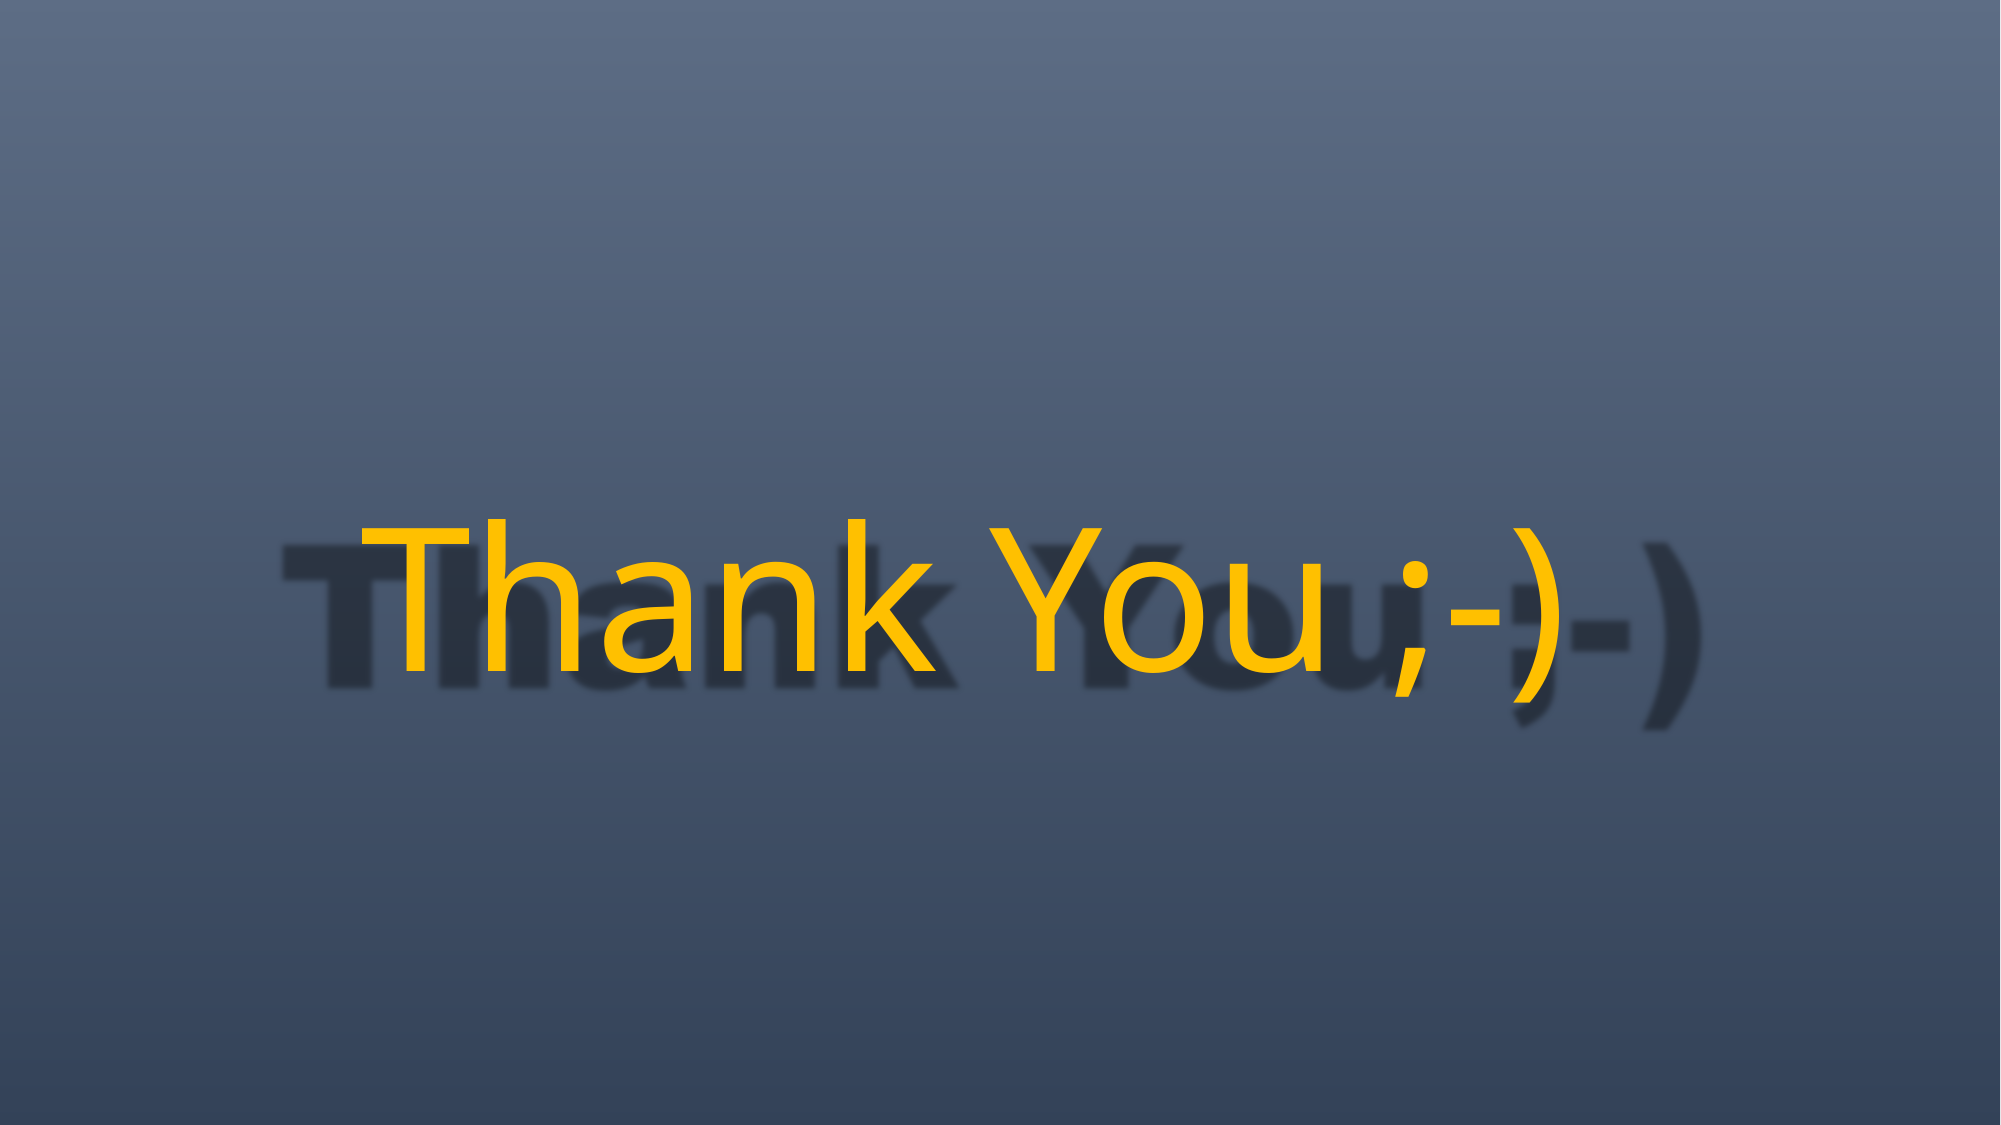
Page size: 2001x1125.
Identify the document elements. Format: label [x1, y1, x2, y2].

text_box [149, 432, 1842, 870]
